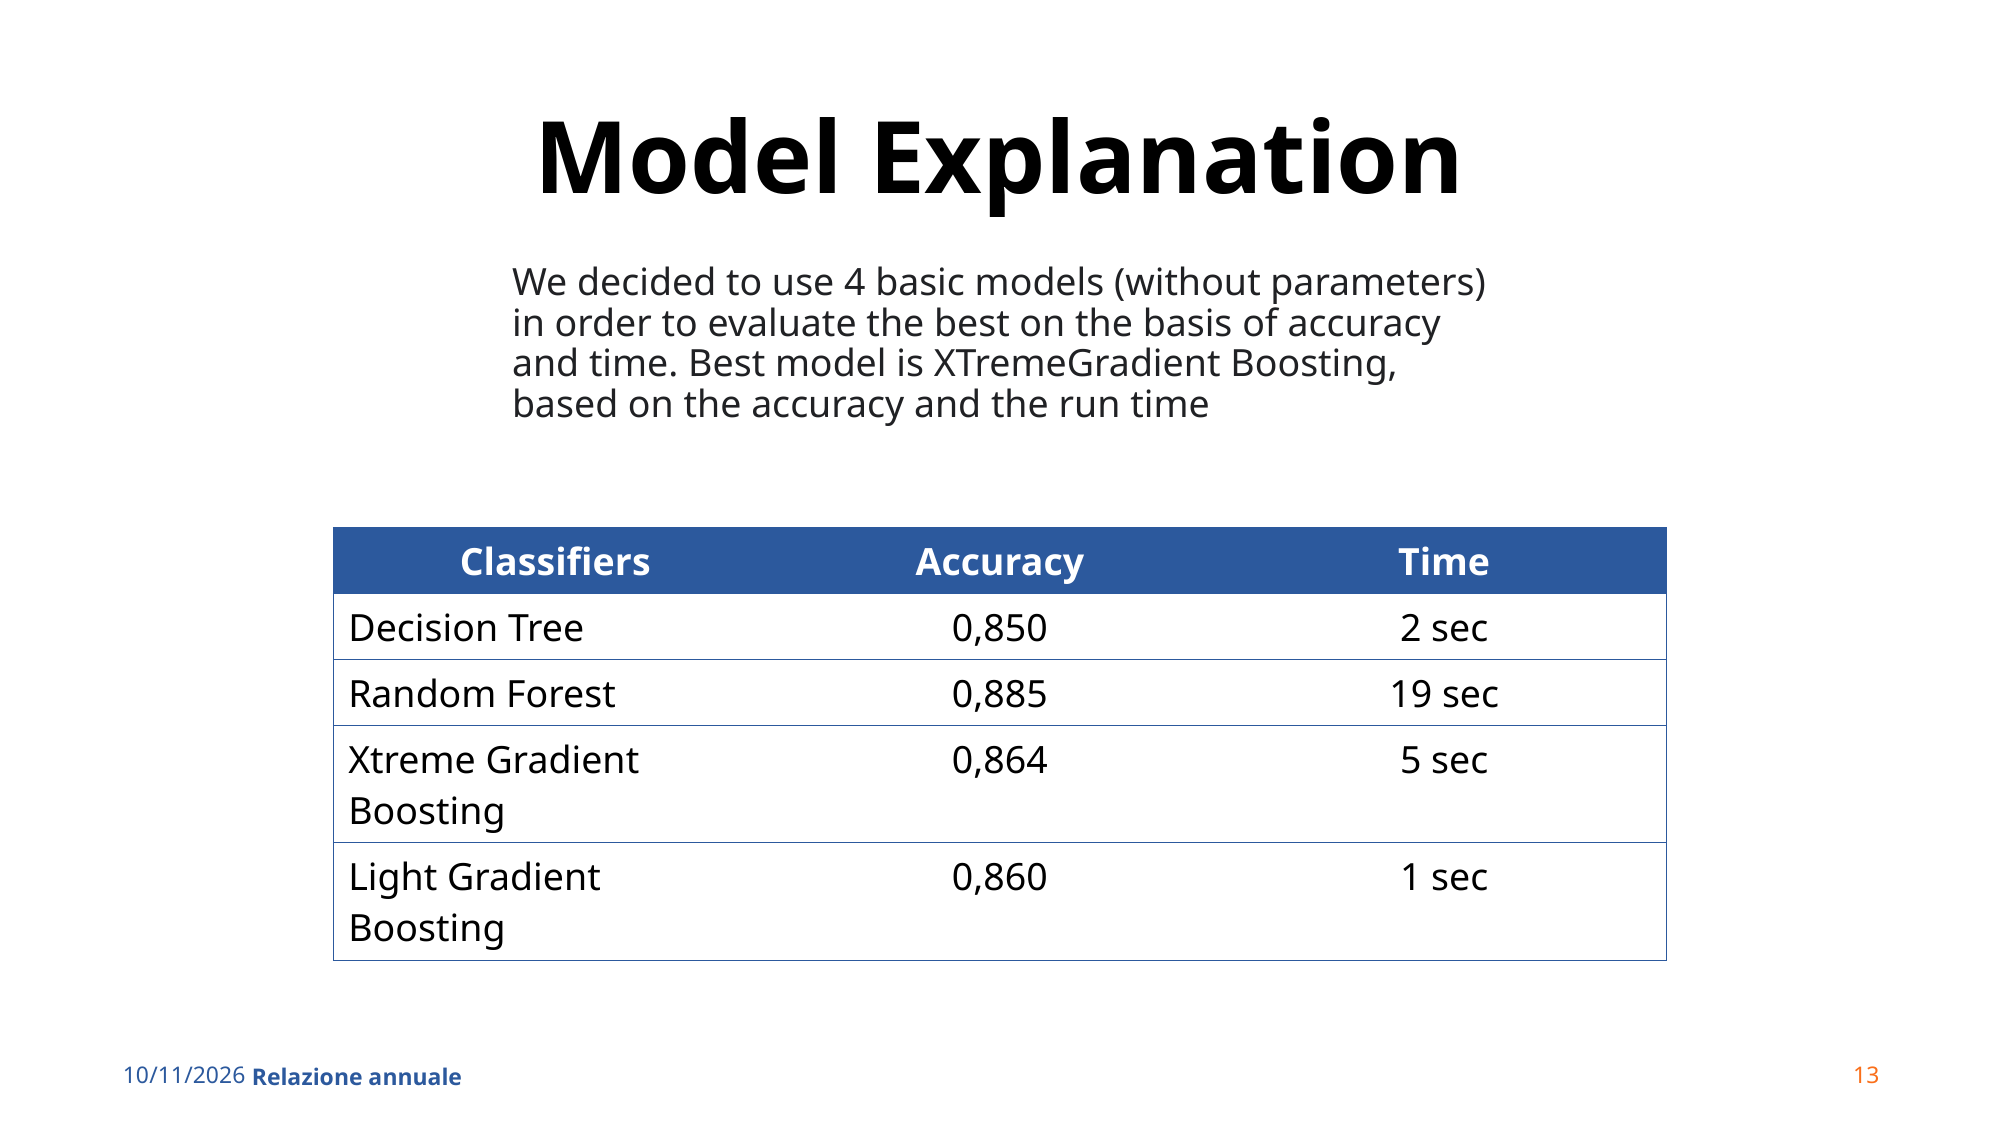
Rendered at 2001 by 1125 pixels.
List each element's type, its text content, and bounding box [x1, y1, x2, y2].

table_cell Light Gradient Boosting [334, 843, 778, 960]
table_header Classifiers [334, 528, 778, 593]
table_cell 19 sec [1222, 660, 1666, 725]
table_cell 0,864 [778, 726, 1222, 842]
table_cell Decision Tree [334, 594, 778, 659]
text_box We decided to use 4 basic models (without parameters) in order to evaluate the best on the basis of accuracy and time. Best model is XTremeGradient Boosting, based on the accuracy and the run time [497, 256, 1503, 483]
title Model Explanation [137, 104, 1863, 219]
table_cell 5 sec [1222, 726, 1666, 842]
table_header Accuracy [778, 528, 1222, 593]
table_cell 0,885 [778, 660, 1222, 725]
table_cell Xtreme Gradient Boosting [334, 726, 778, 842]
table_cell 1 sec [1222, 843, 1666, 960]
table_cell 0,860 [778, 843, 1222, 960]
table_cell Random Forest [334, 660, 778, 725]
table_cell 0,850 [778, 594, 1222, 659]
table_cell 2 sec [1222, 594, 1666, 659]
table_header Time [1222, 528, 1666, 593]
